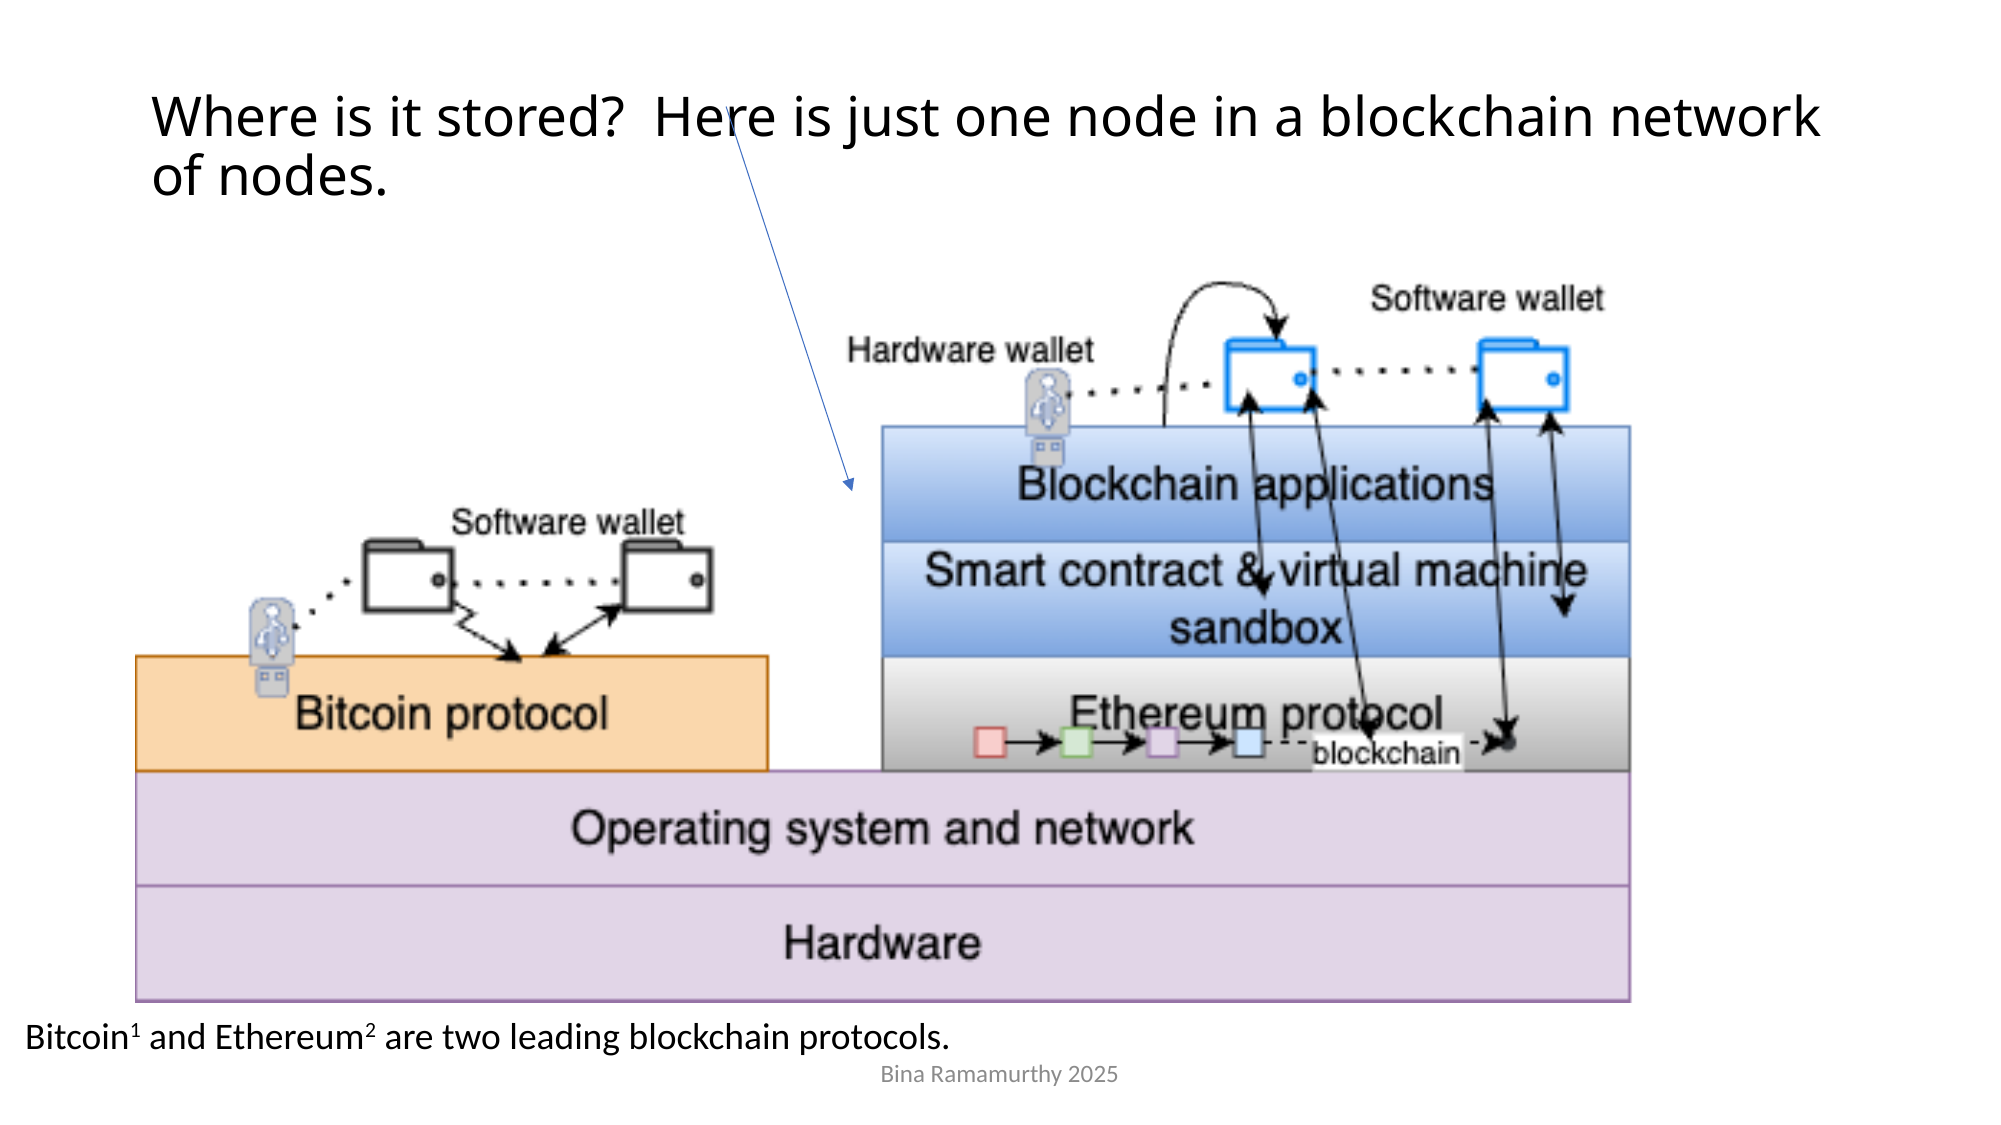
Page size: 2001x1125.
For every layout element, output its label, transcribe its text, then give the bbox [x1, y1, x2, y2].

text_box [726, 106, 853, 492]
title Where is it stored? Here is just one node in a blockchain network of nodes. [135, 81, 1865, 216]
footer Bina Ramamurthy 2025 [662, 1042, 1338, 1103]
text_box Bitcoin1 and Ethereum2 are two leading blockchain protocols. [10, 1004, 975, 1064]
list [135, 254, 1816, 1003]
